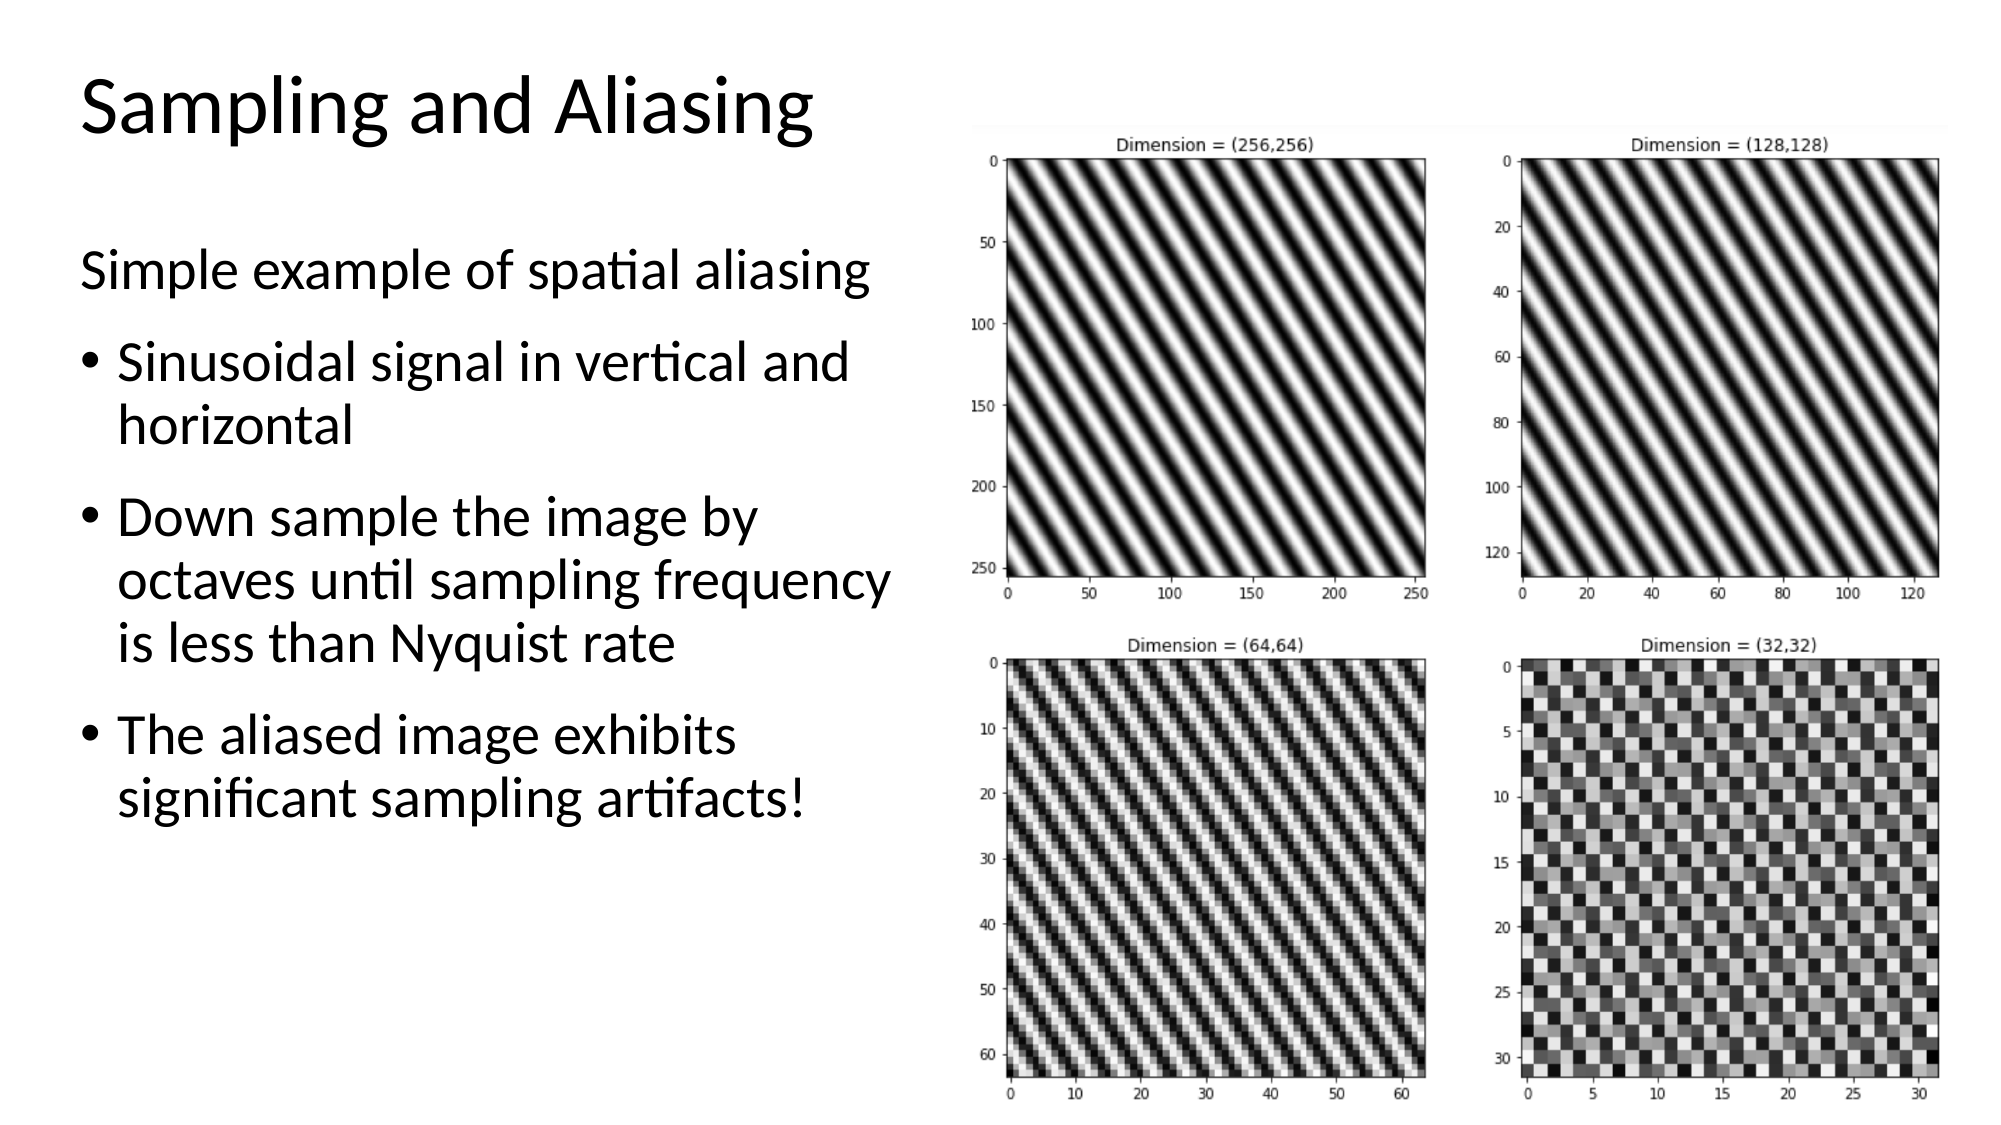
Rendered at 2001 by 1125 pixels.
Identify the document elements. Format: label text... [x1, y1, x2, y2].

picture [972, 125, 1948, 1107]
list Simple example of spatial aliasing Sinusoidal signal in vertical and horizontal Down sample the image by octaves until sampling frequency is less than Nyquist rate The aliased image exhibits significant sampling artifacts! [65, 232, 921, 1048]
title Sampling and Aliasing [65, 48, 1984, 166]
